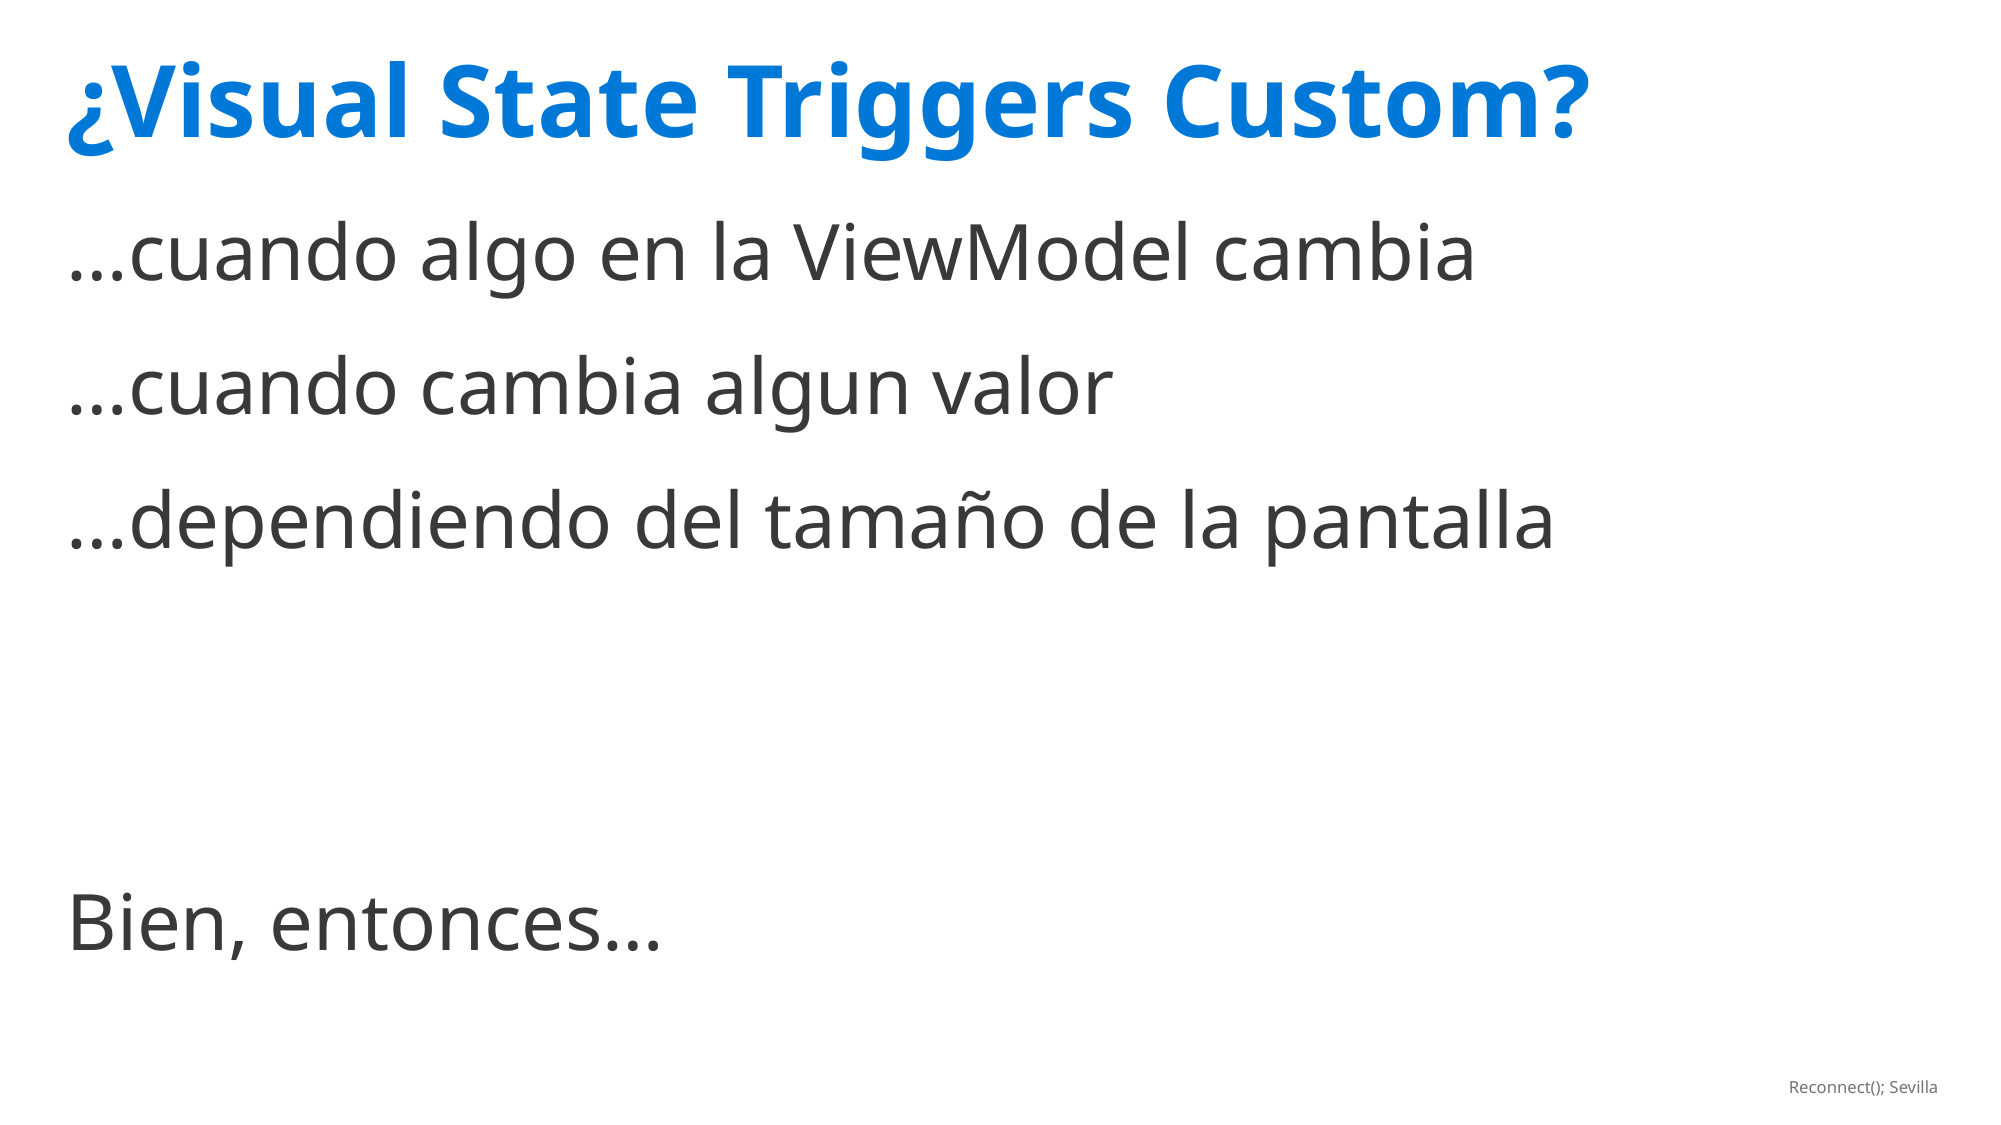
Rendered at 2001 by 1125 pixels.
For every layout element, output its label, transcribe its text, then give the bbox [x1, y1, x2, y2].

title ¿Visual State Triggers Custom? [44, 33, 1956, 195]
list …cuando algo en la ViewModel cambia …cuando cambia algun valor …dependiendo del tamaño de la pantalla Bien, entonces… [44, 195, 1956, 993]
